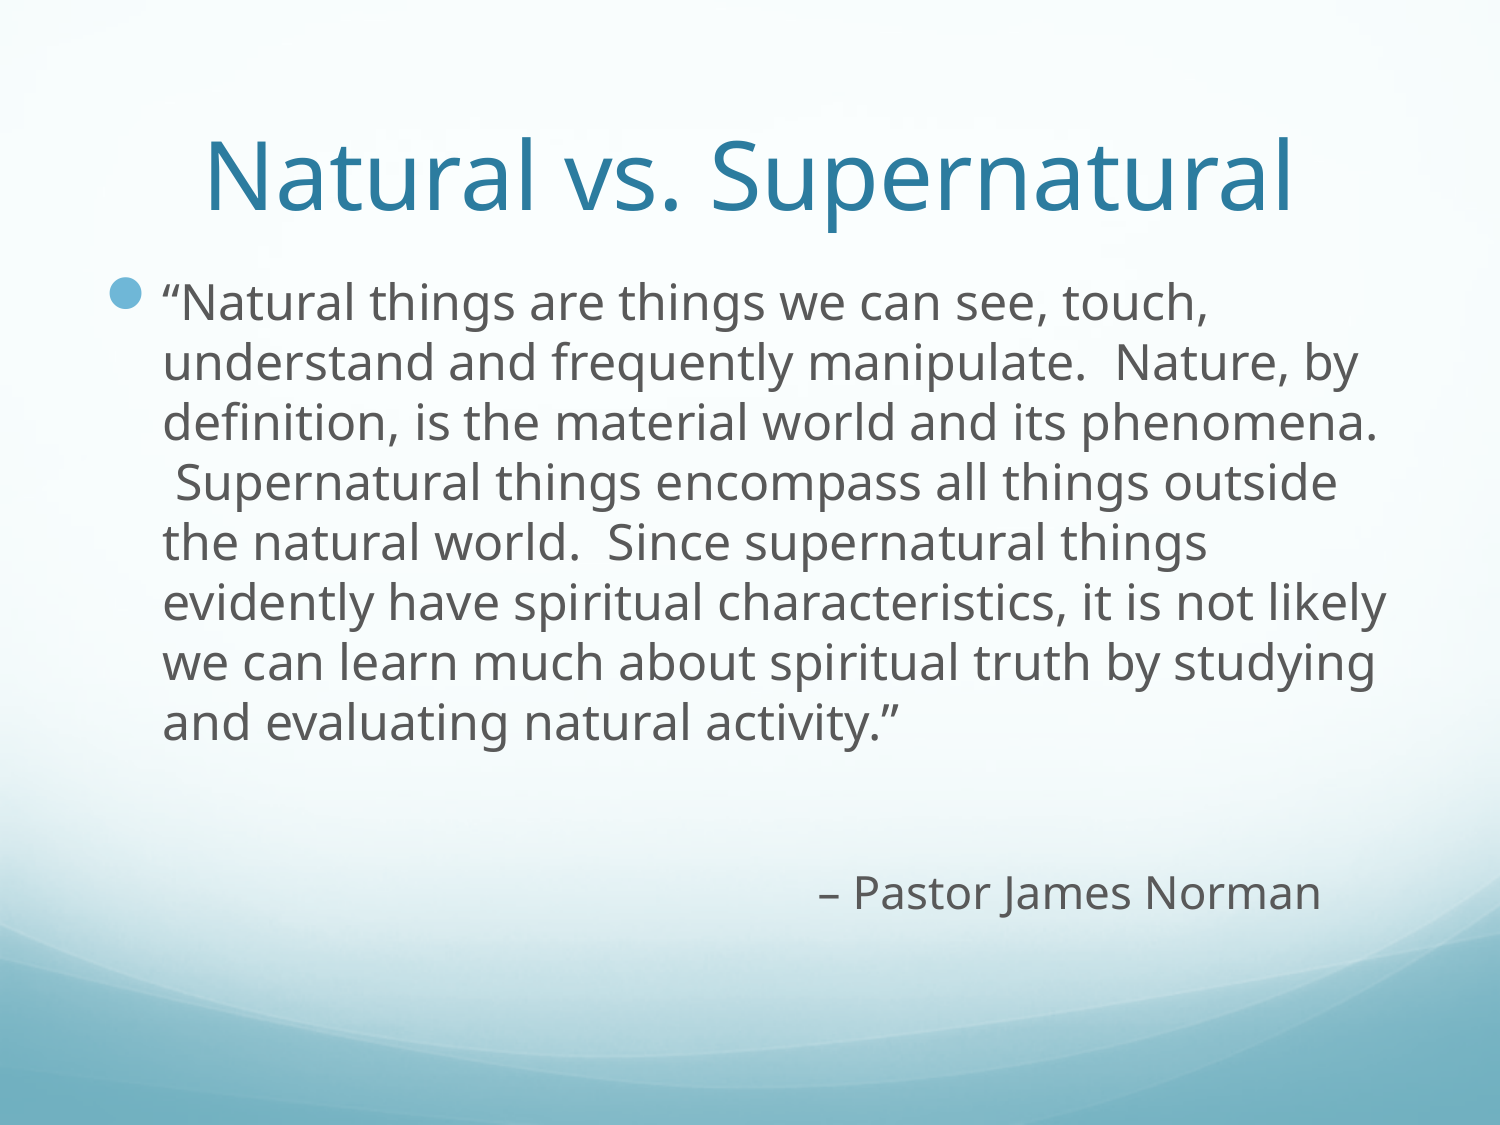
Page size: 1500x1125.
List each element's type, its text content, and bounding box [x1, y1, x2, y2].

list “Natural things are things we can see, touch, understand and frequently manipulate. Nature, by definition, is the material world and its phenomena. Supernatural things encompass all things outside the natural world. Since supernatural things evidently have spiritual characteristics, it is not likely we can learn much about spiritual truth by studying and evaluating natural activity.” – Pastor James Norman [90, 262, 1410, 975]
title Natural vs. Supernatural [90, 17, 1410, 237]
